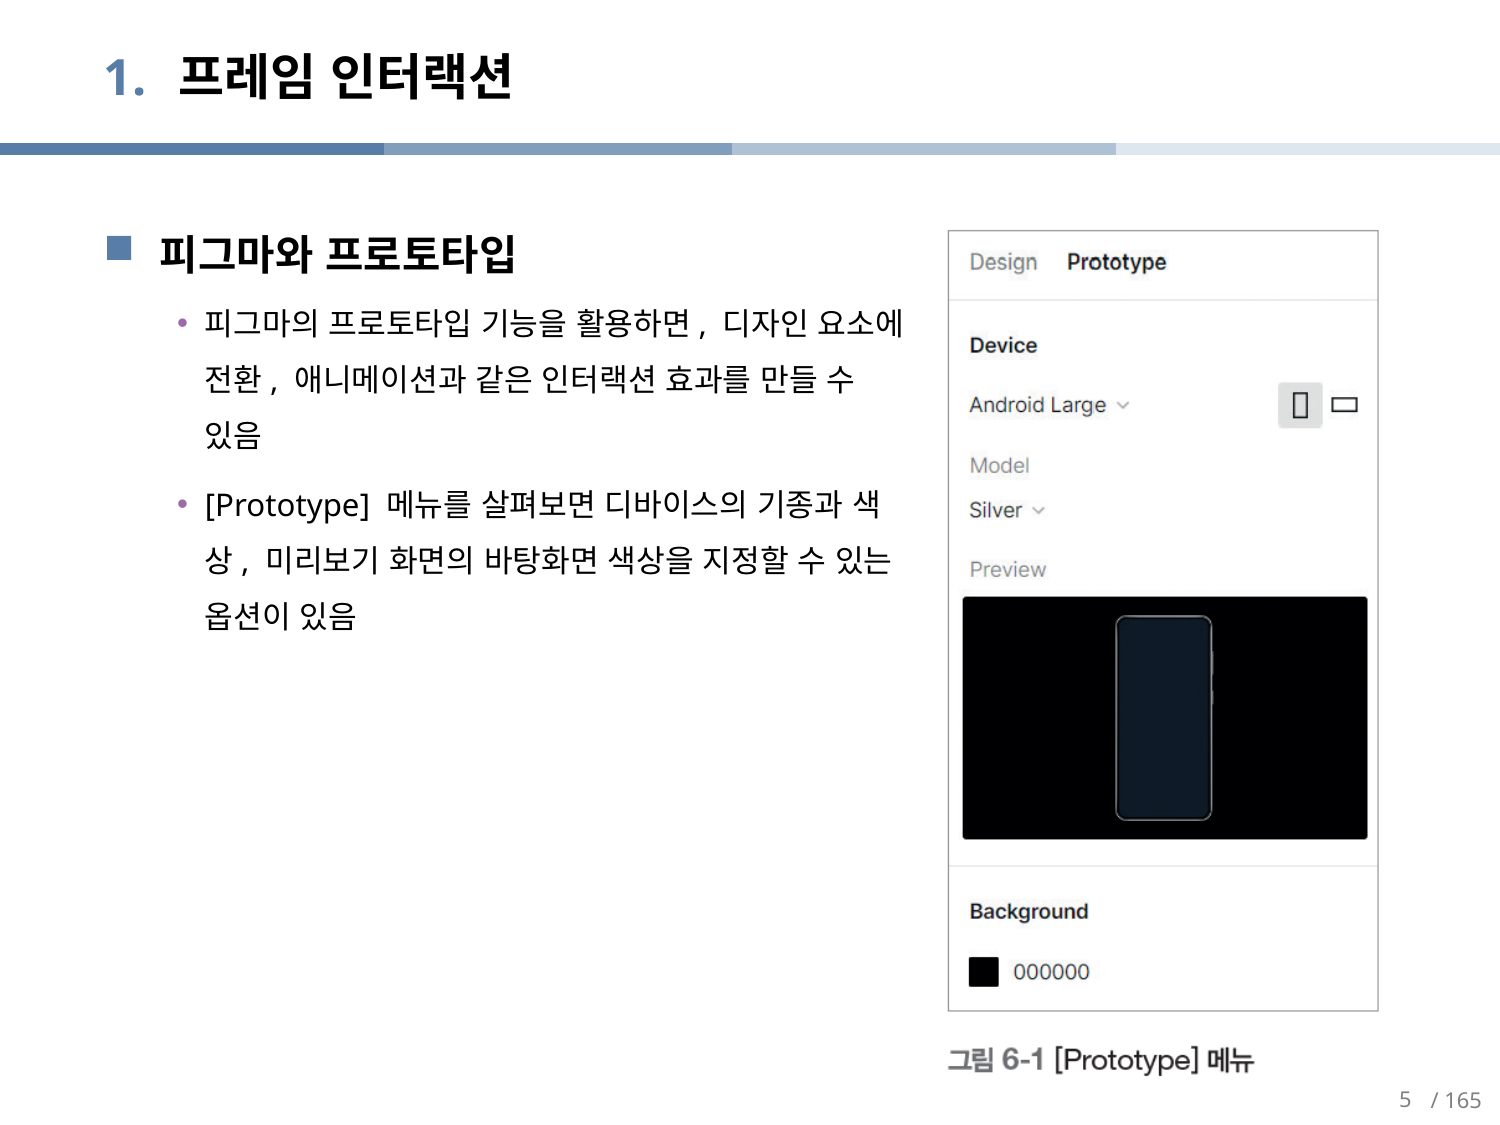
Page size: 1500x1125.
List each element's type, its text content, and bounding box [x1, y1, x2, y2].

title 프레임 인터랙션 [88, 30, 1211, 121]
picture [938, 219, 1385, 1086]
list 피그마와 프로토타입 피그마의 프로토타입 기능을 활용하면, 디자인 요소에 전환, 애니메이션과 같은 인터랙션 효과를 만들 수 있음 [Prototype] 메뉴를 살펴보면 디바이스의 기종과 색상, 미리보기 화면의 바탕화면 색상을 지정할 수 있는 옵션이 있음 [88, 196, 928, 1083]
